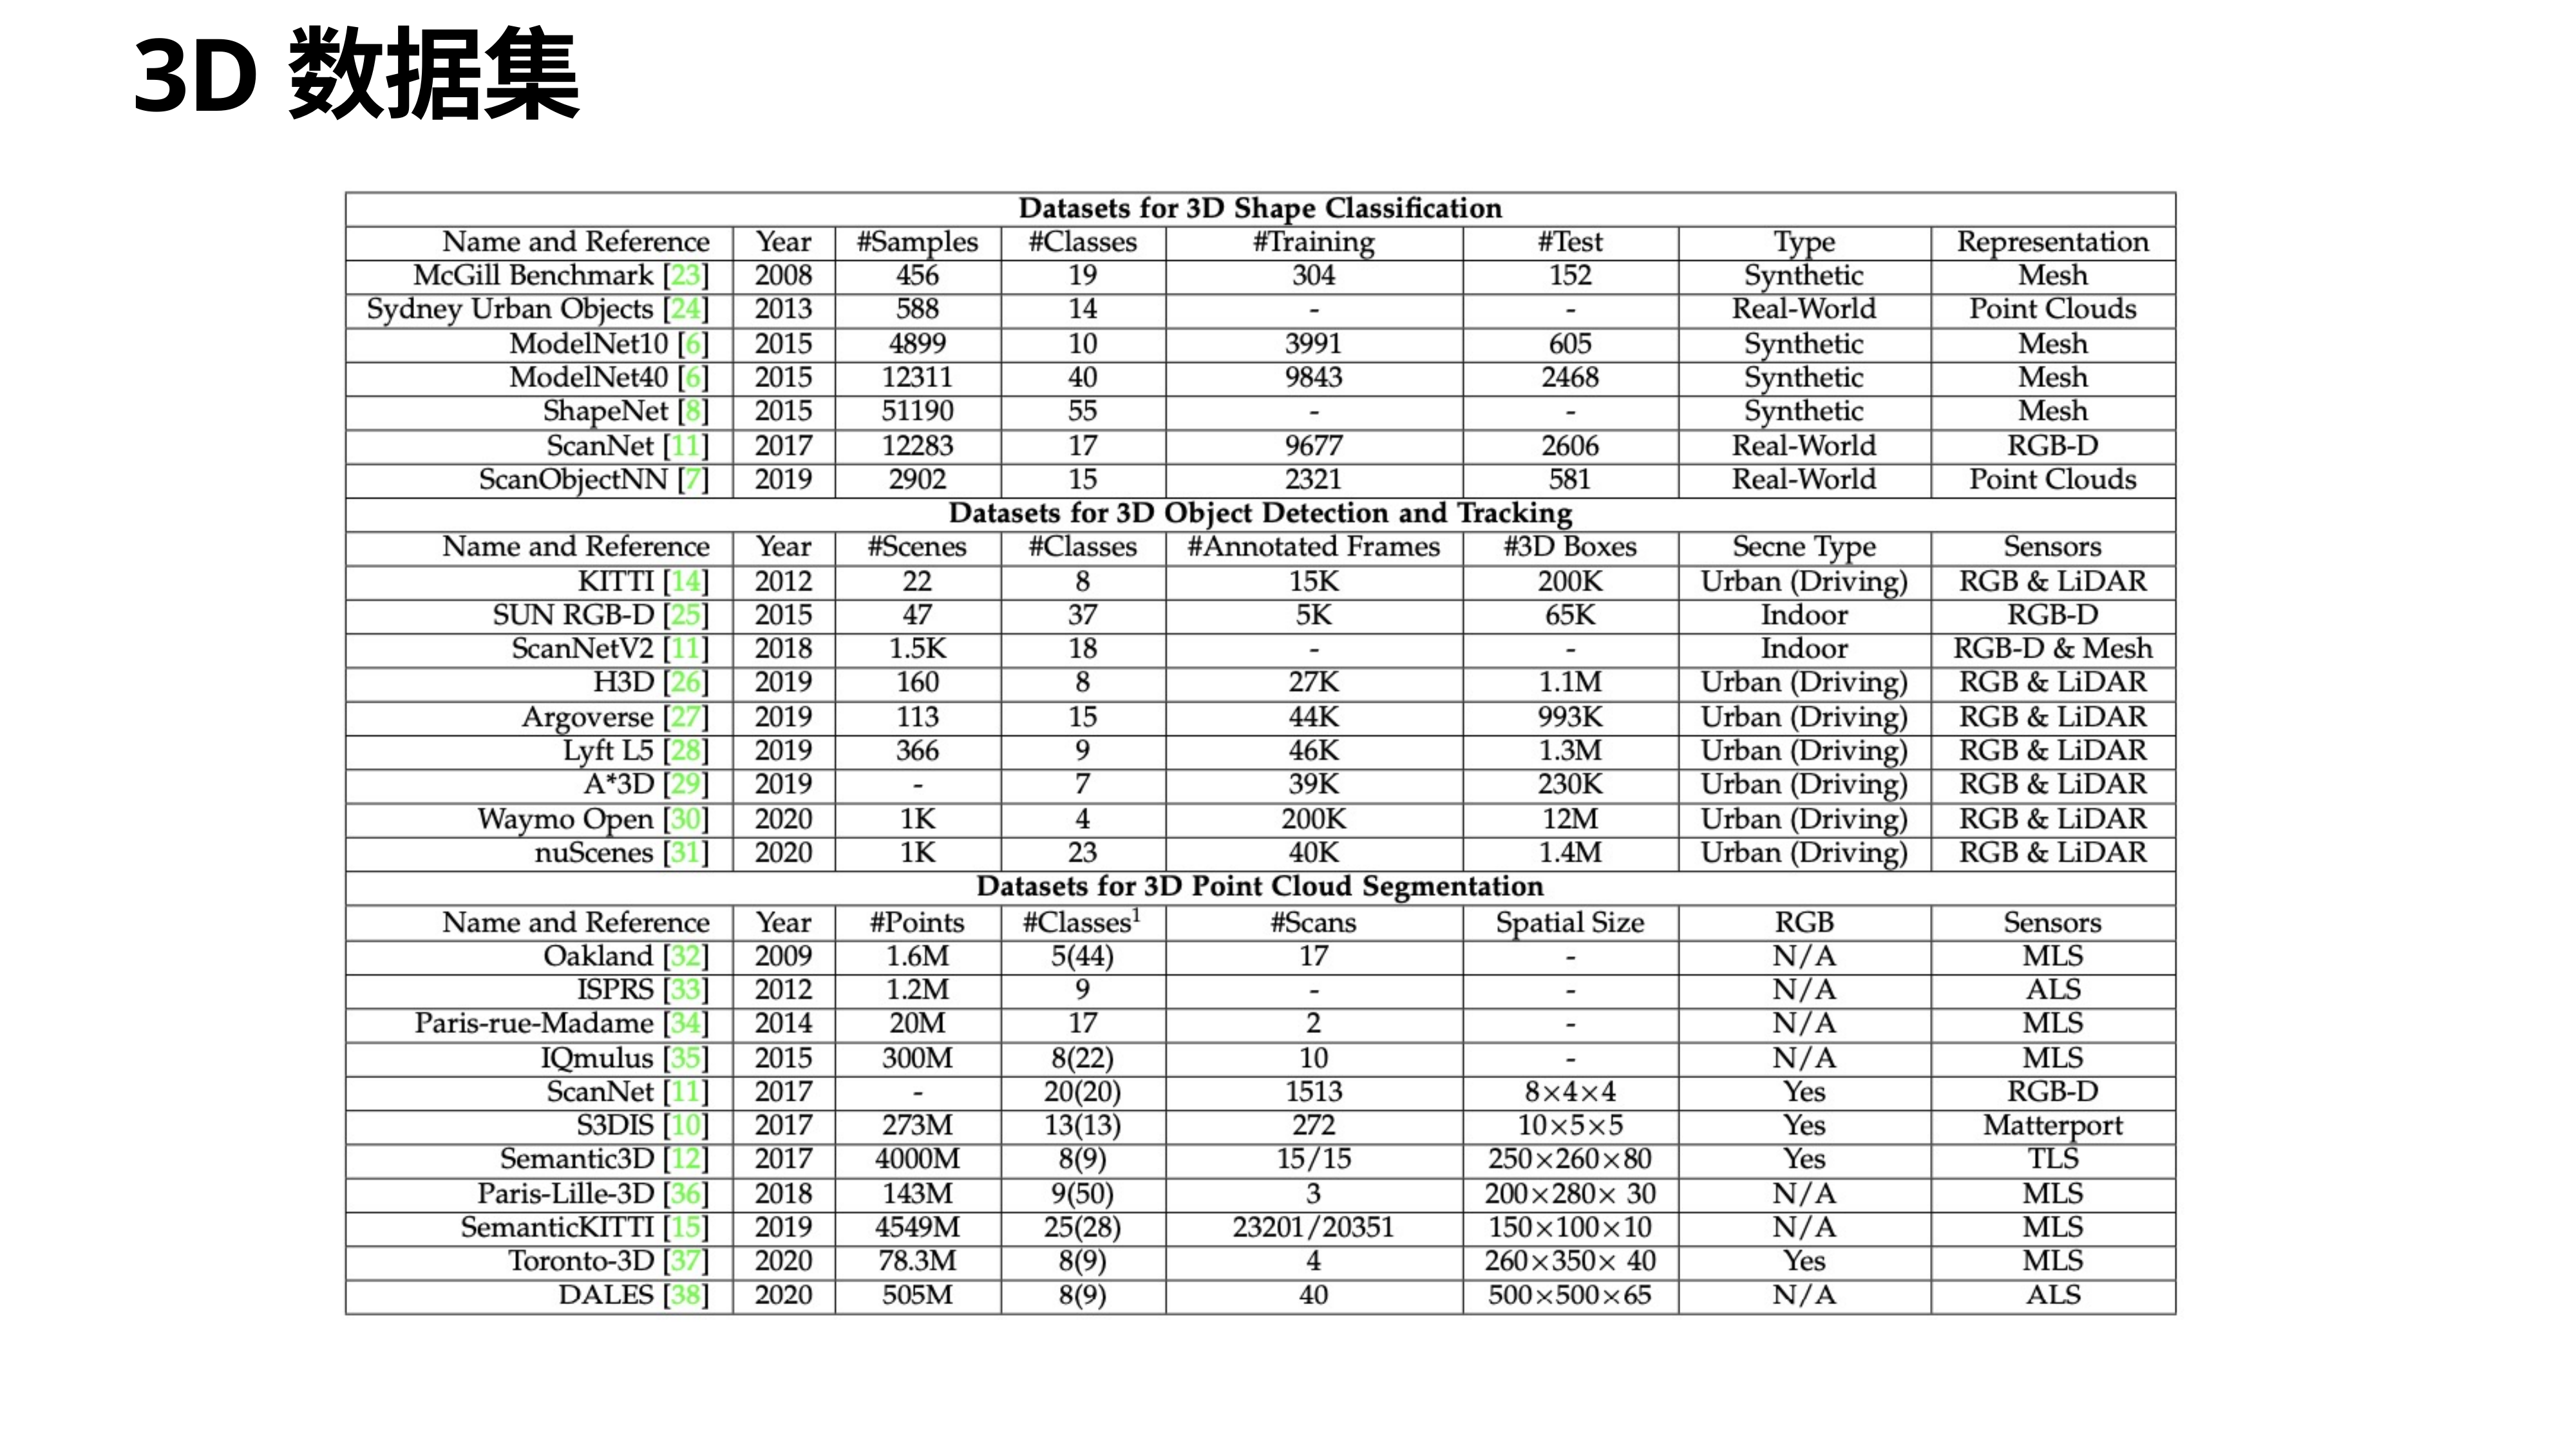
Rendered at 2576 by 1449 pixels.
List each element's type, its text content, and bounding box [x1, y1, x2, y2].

picture [331, 177, 2197, 1332]
title 3D数据集 [126, 28, 1161, 181]
